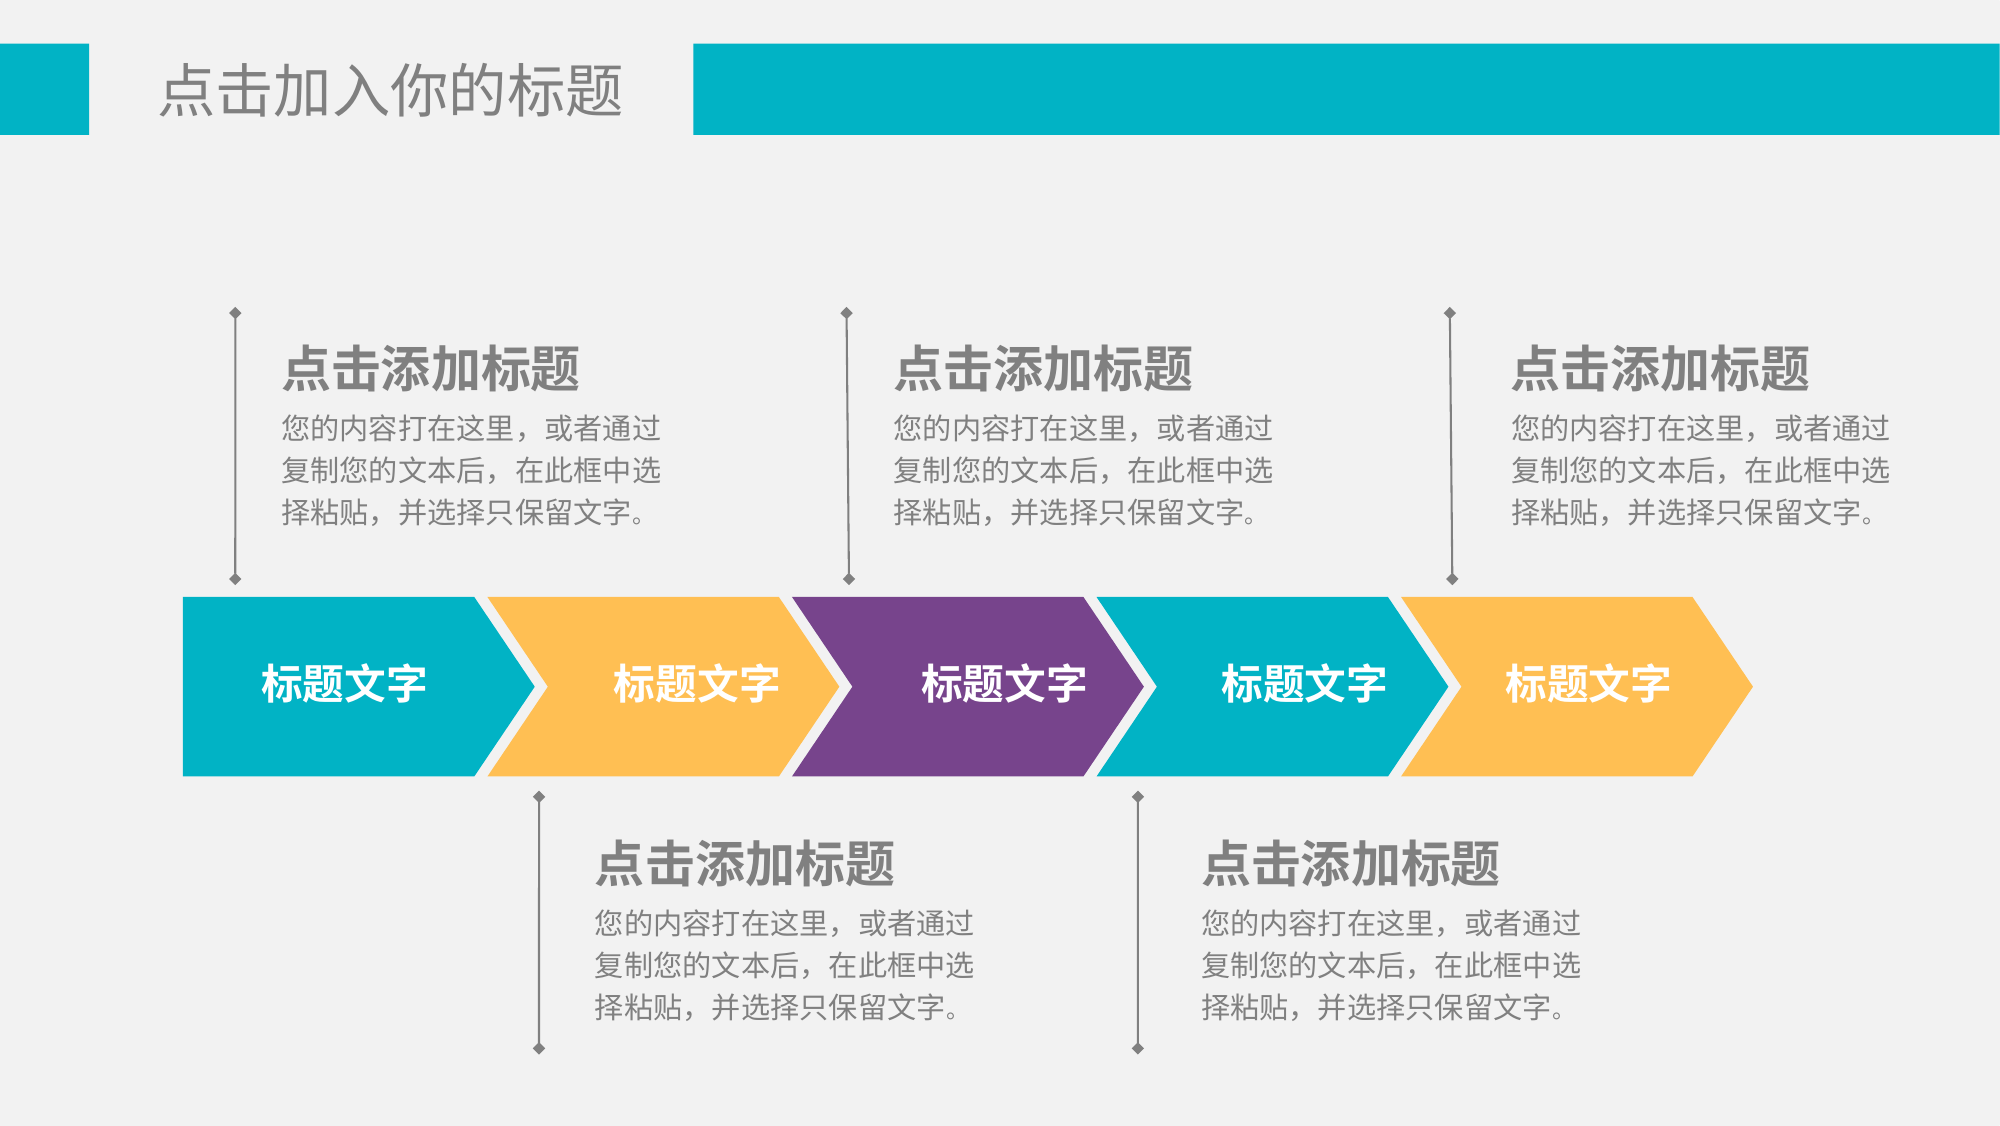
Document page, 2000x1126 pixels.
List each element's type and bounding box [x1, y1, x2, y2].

text_box [182, 312, 1934, 1049]
text_box [0, 43, 2000, 136]
